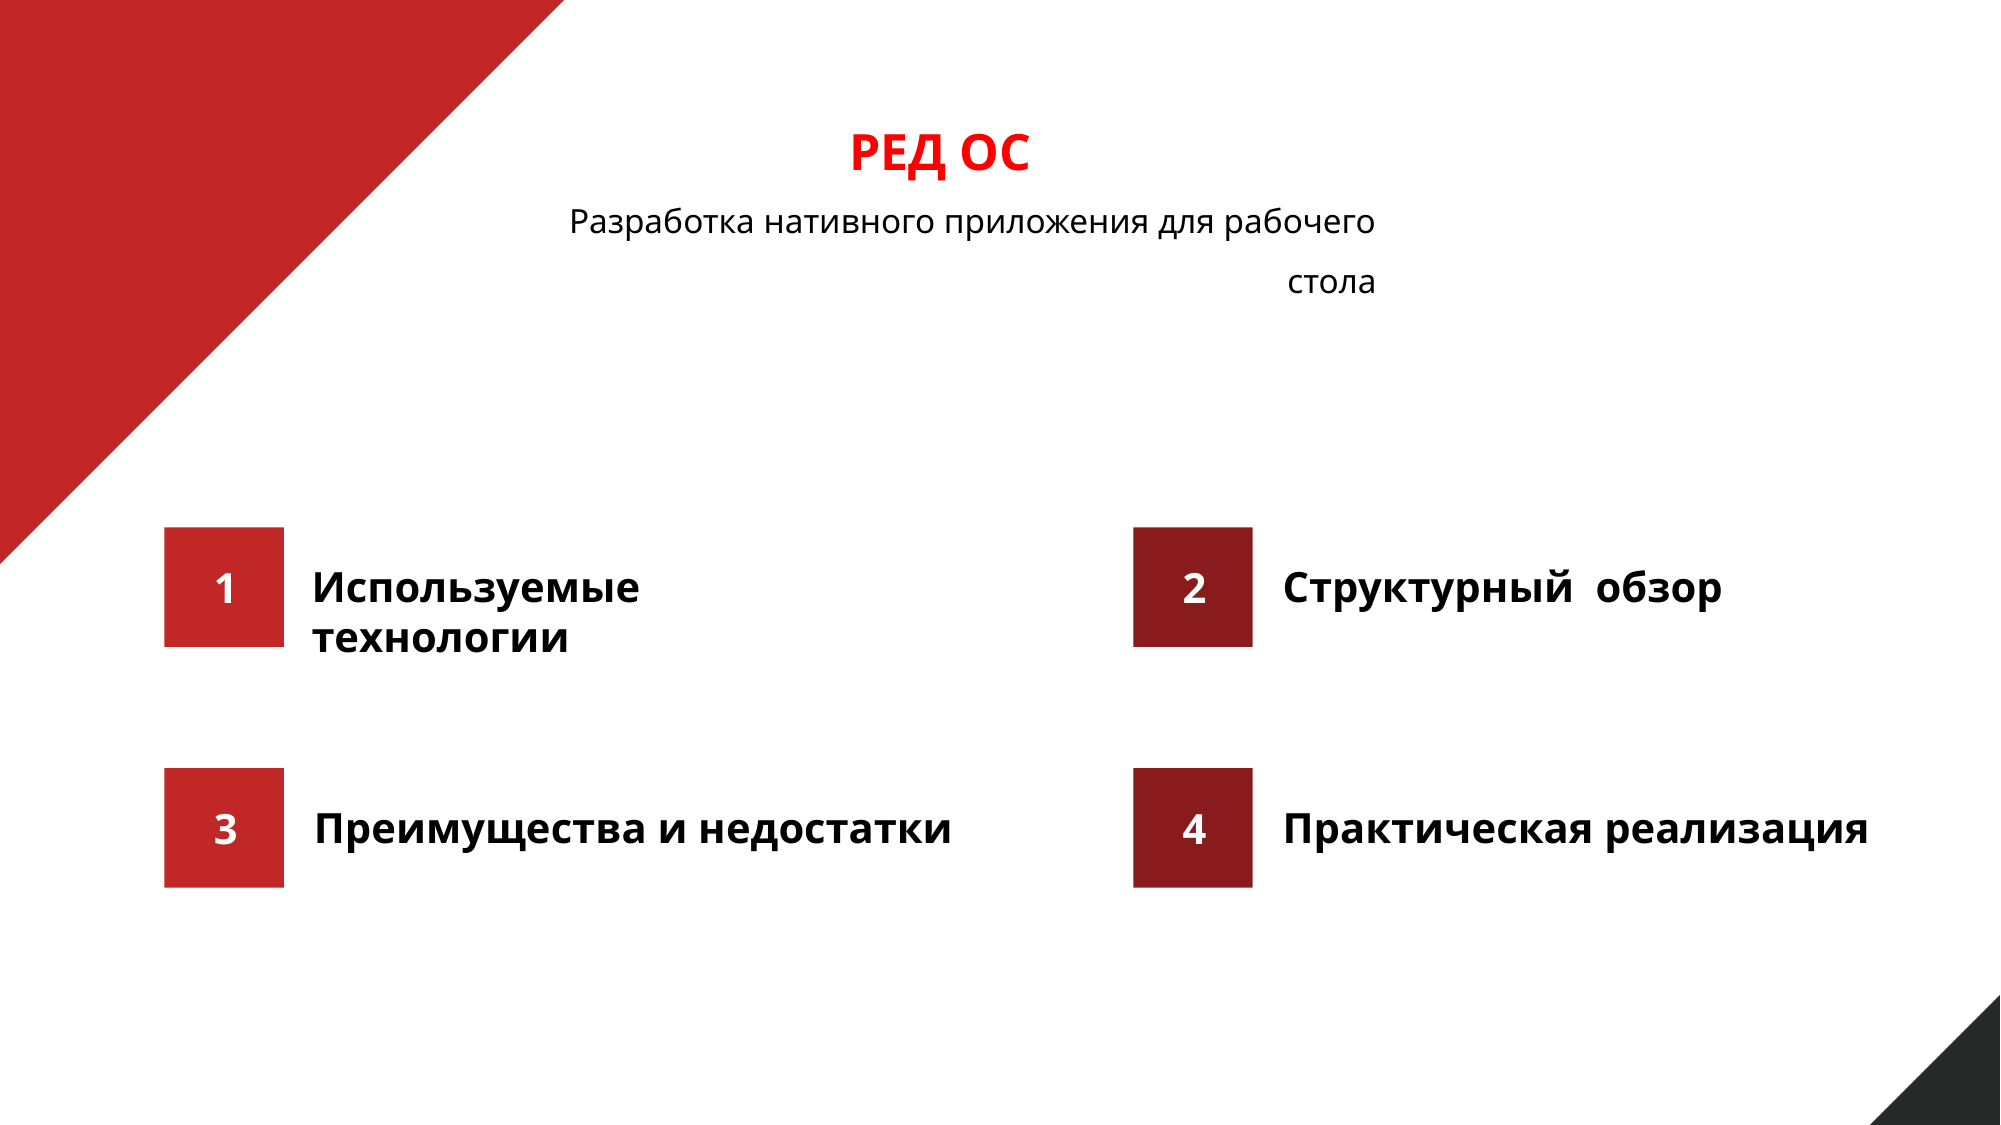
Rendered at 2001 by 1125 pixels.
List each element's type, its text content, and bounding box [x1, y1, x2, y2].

text_box Структурный обзор [1268, 553, 1984, 618]
text_box [1133, 768, 1253, 888]
text_box [0, 0, 566, 566]
text_box 1 [199, 554, 250, 620]
text_box Используемые технологии [296, 553, 923, 668]
text_box 2 [1167, 554, 1219, 620]
text_box Разработка нативного приложения для рабочего стола [458, 172, 1392, 308]
text_box [164, 768, 284, 888]
text_box 4 [1167, 795, 1219, 860]
text_box РЕД ОС [834, 113, 1166, 172]
text_box Практическая реализация [1268, 794, 1984, 860]
text_box Преимущества и недостатки [299, 794, 1086, 860]
text_box 3 [199, 795, 250, 860]
text_box [1133, 527, 1253, 647]
text_box [1868, 993, 2000, 1125]
text_box [164, 527, 284, 647]
